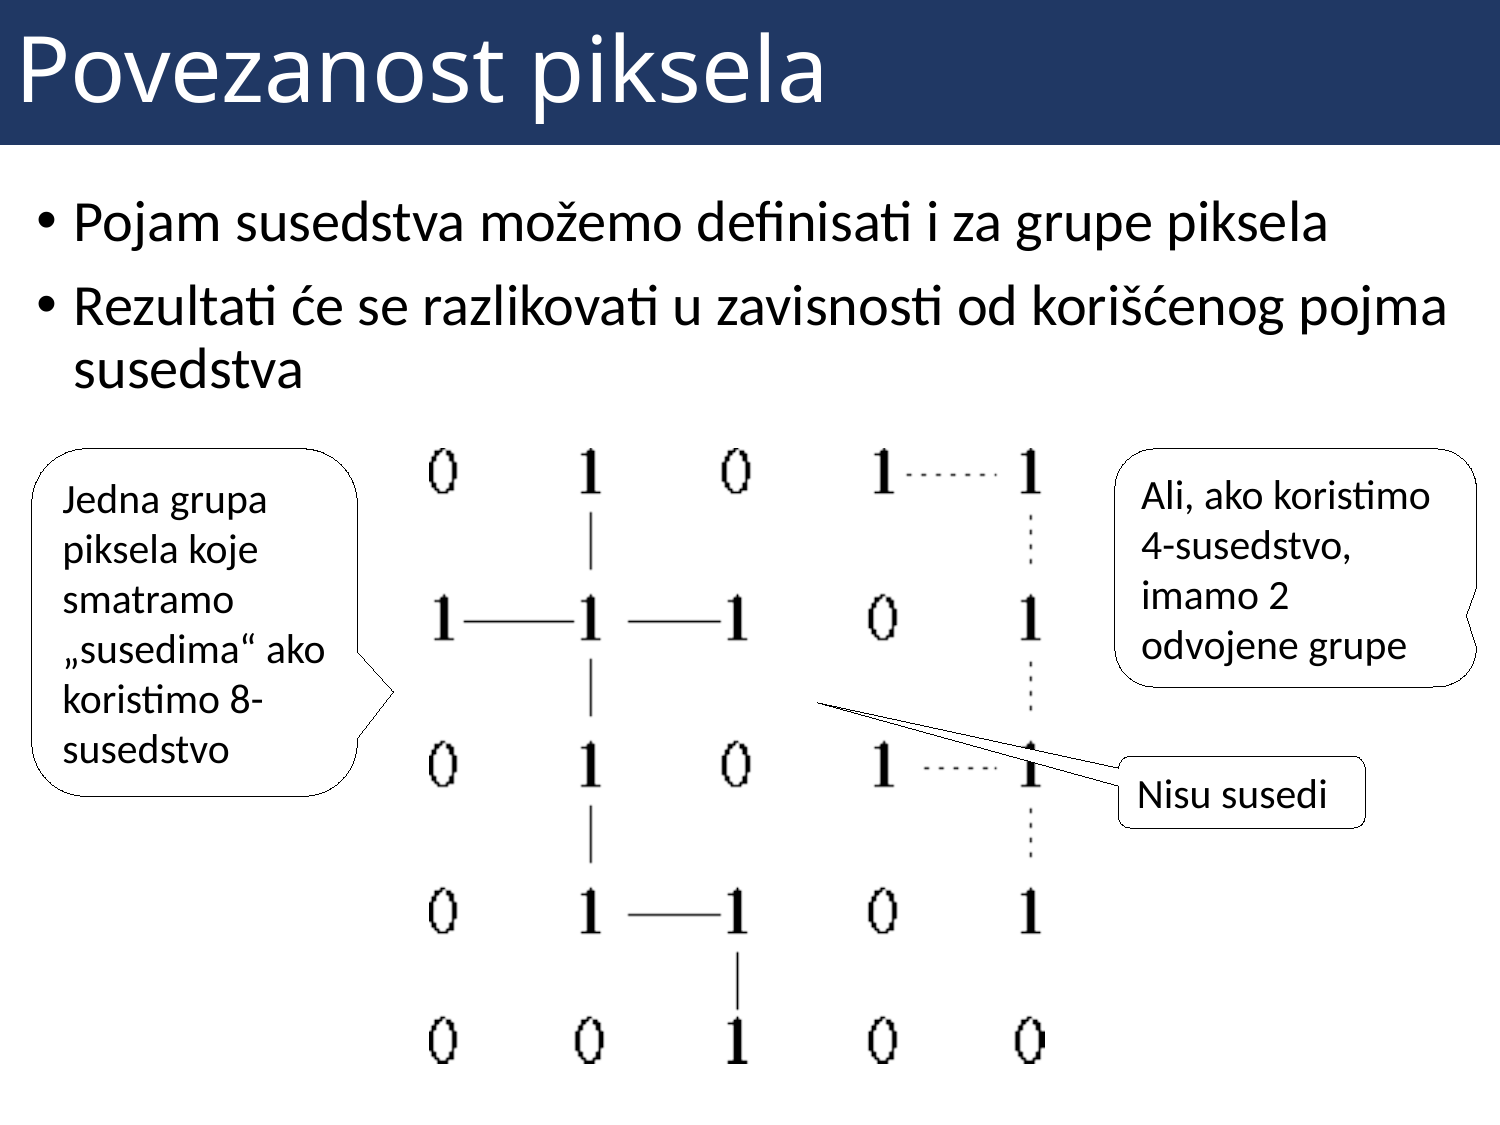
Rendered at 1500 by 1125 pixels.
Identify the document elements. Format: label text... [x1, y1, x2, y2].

text_box Nisu susedi [1045, 752, 1366, 829]
picture [429, 448, 1045, 1064]
text_box Jedna grupa piksela koje smatramo „susedima“ ako koristimo 8-susedstvo [31, 448, 394, 797]
text_box Ali, ako koristimo 4-susedstvo, imamo 2 odvojene grupe [1114, 448, 1477, 688]
title Povezanost piksela [0, 0, 1500, 145]
list Pojam susedstva možemo definisati i za grupe piksela Rezultati će se razlikovati u zavisnosti od korišćenog pojma susedstva [21, 184, 1479, 581]
